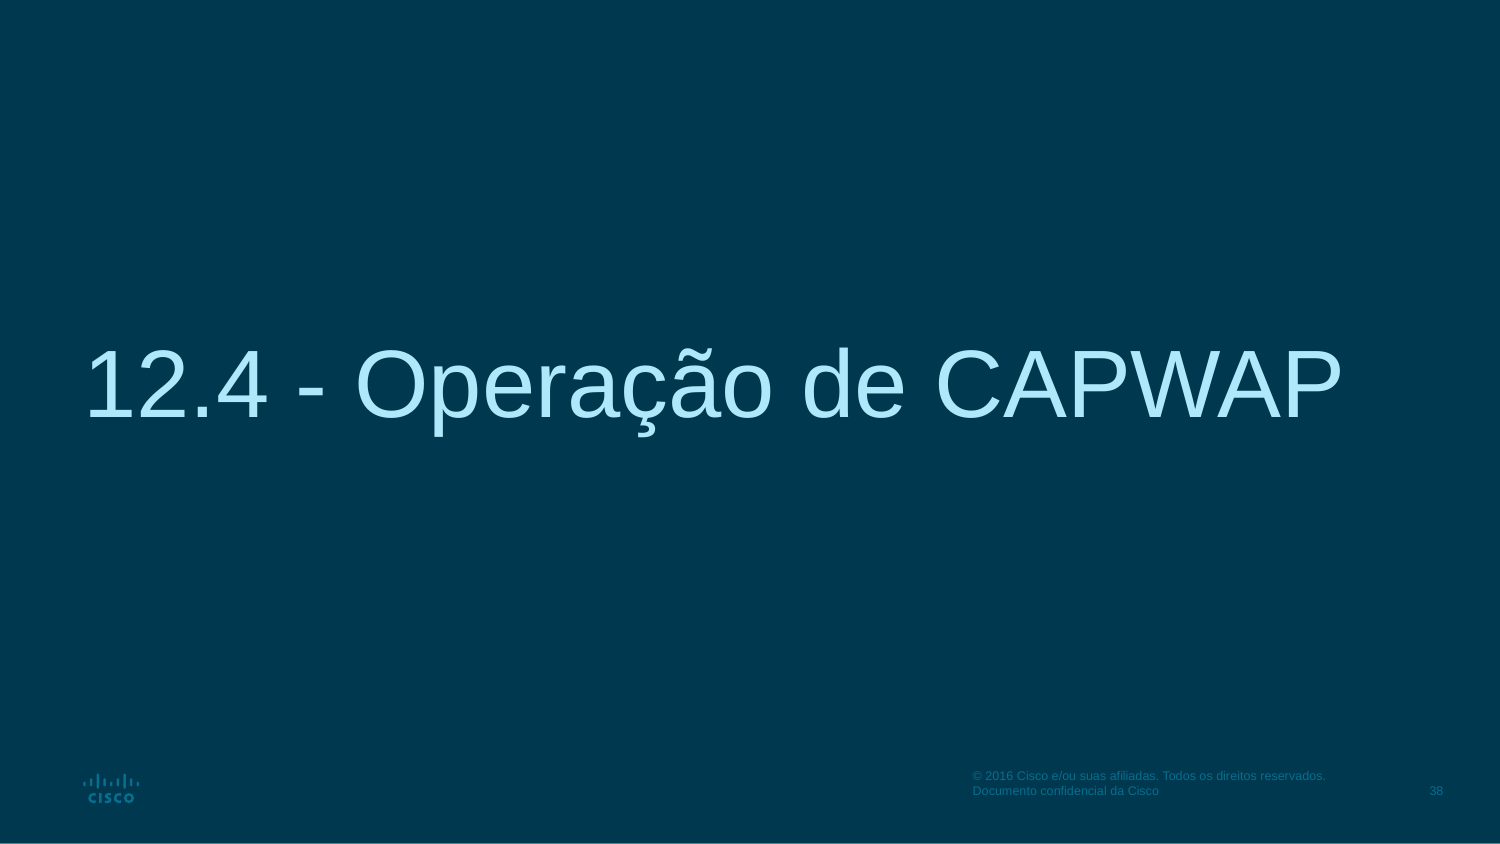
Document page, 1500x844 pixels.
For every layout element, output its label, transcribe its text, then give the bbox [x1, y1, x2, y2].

title 12.4 - Operação de CAPWAP [68, 286, 1427, 446]
